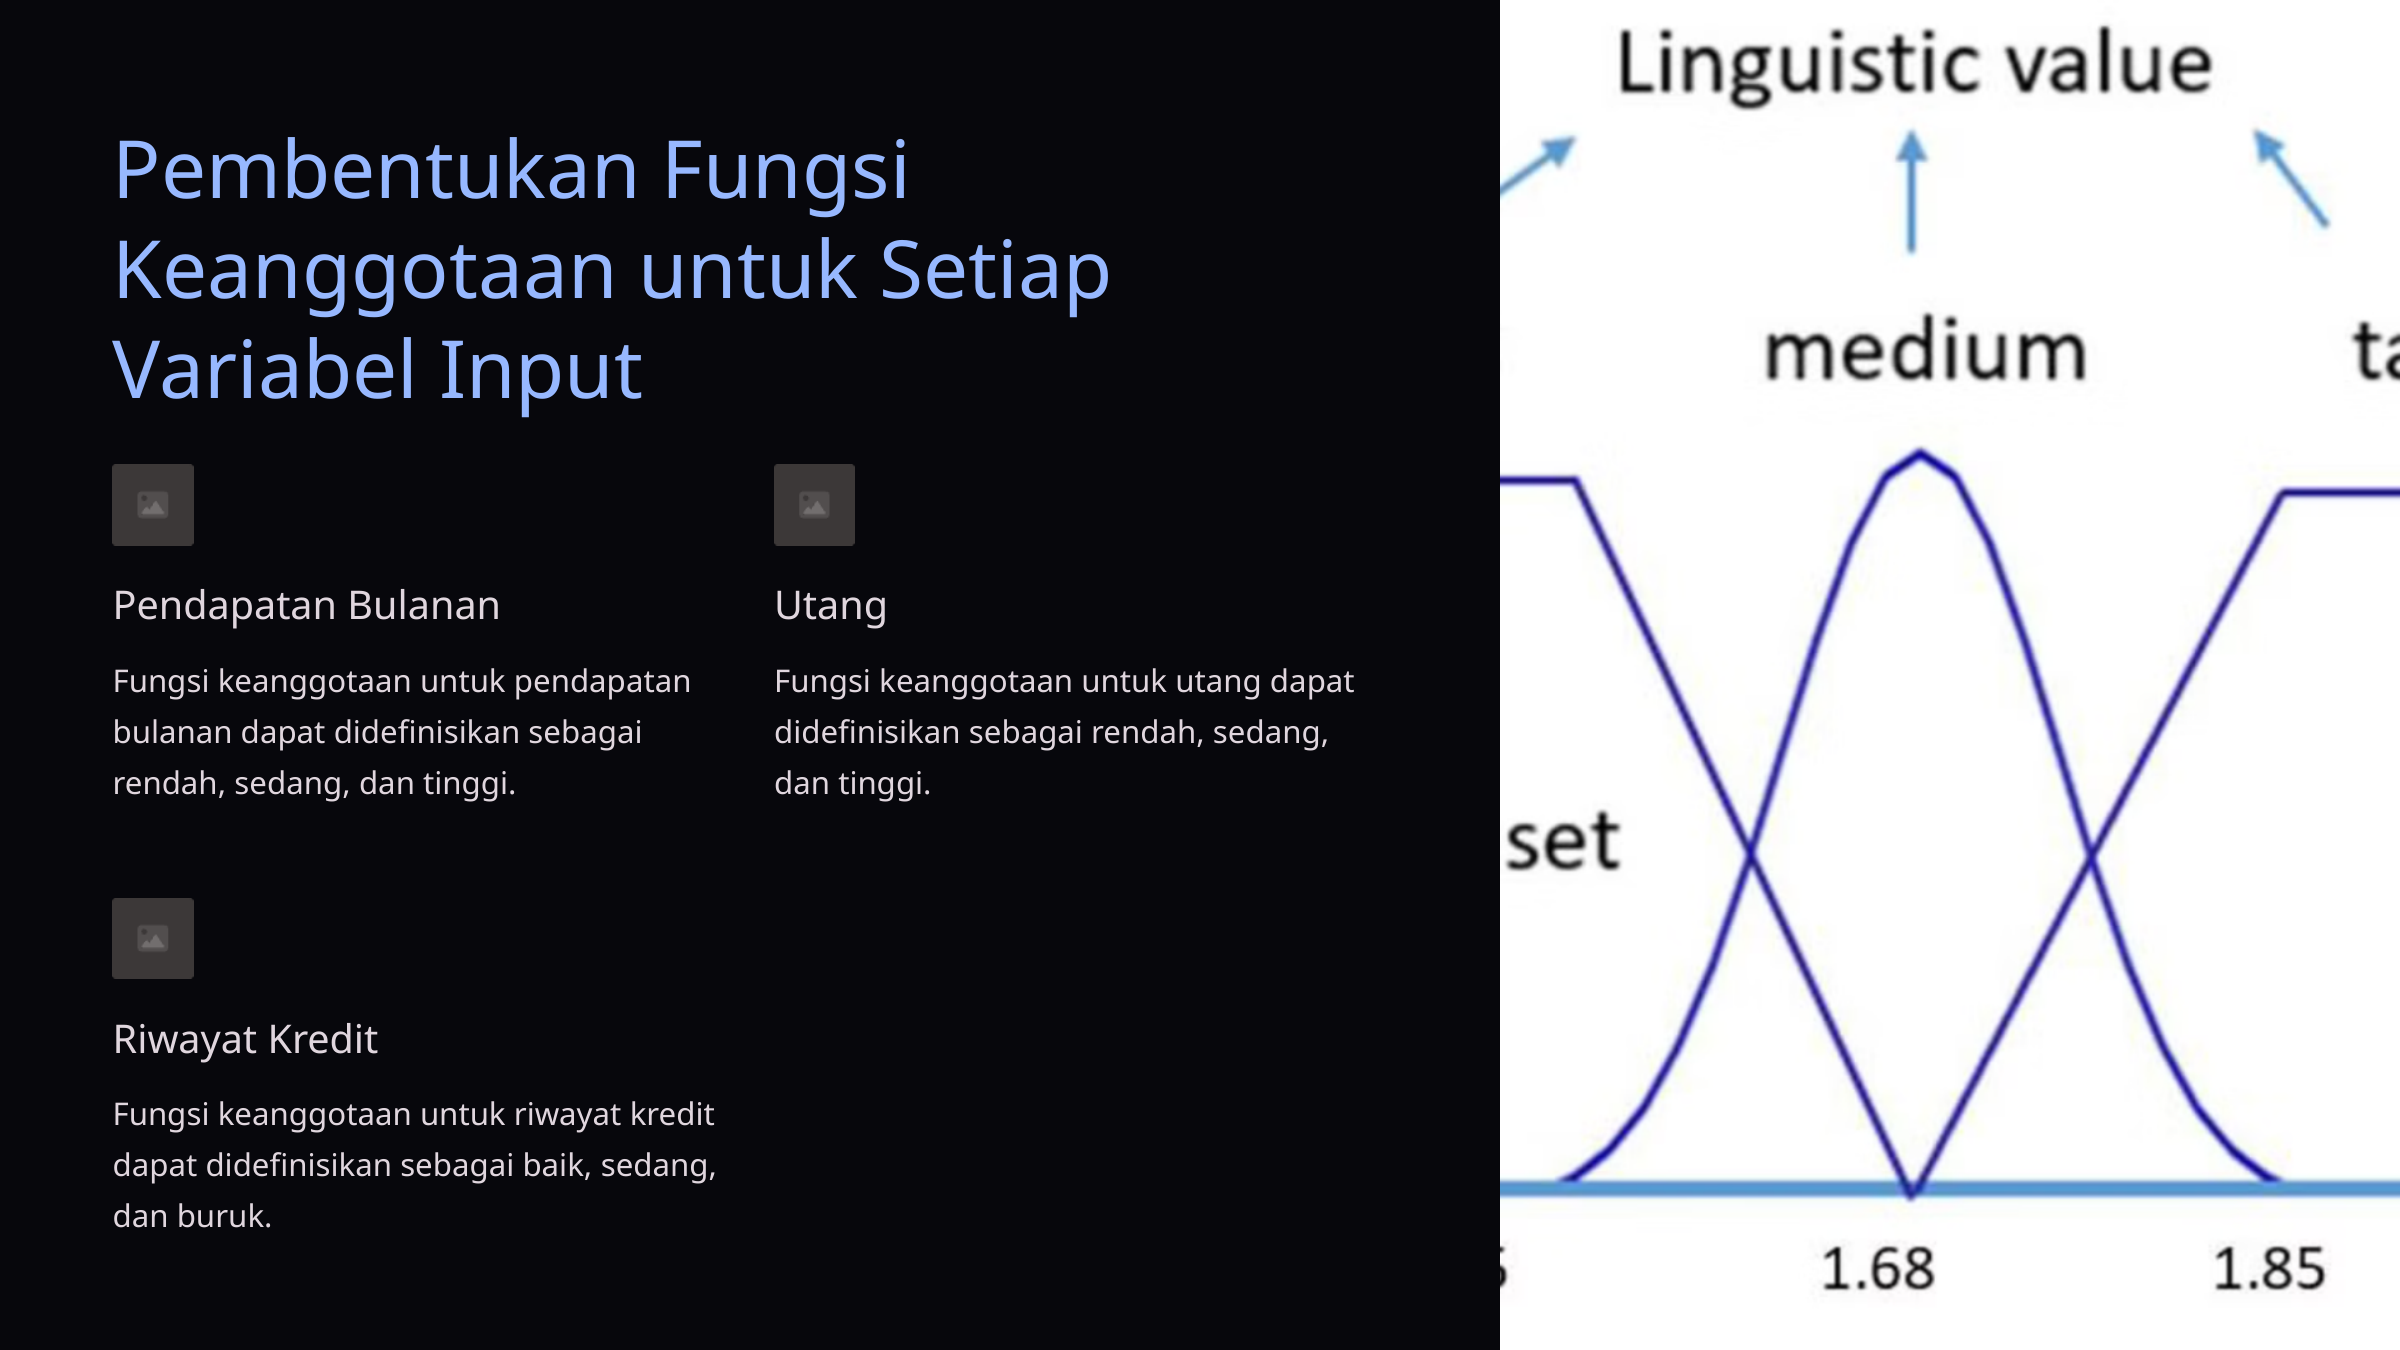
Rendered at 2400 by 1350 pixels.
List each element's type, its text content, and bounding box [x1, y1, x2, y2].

picture [112, 898, 194, 979]
text_box Riwayat Kredit [112, 1011, 516, 1062]
text_box Utang [774, 577, 1177, 628]
picture [774, 464, 855, 546]
picture [112, 464, 194, 546]
text_box Pendapatan Bulanan [112, 577, 531, 628]
text_box Fungsi keanggotaan untuk riwayat kredit dapat didefinisikan sebagai baik, sedang, dan buruk. [112, 1080, 726, 1236]
picture [1499, 0, 2400, 1350]
text_box Pembentukan Fungsi Keanggotaan untuk Setiap Variabel Input [112, 114, 1388, 417]
text_box Fungsi keanggotaan untuk pendapatan bulanan dapat didefinisikan sebagai rendah, sedang, dan tinggi. [112, 647, 726, 802]
text_box Fungsi keanggotaan untuk utang dapat didefinisikan sebagai rendah, sedang, dan tinggi. [774, 647, 1388, 802]
